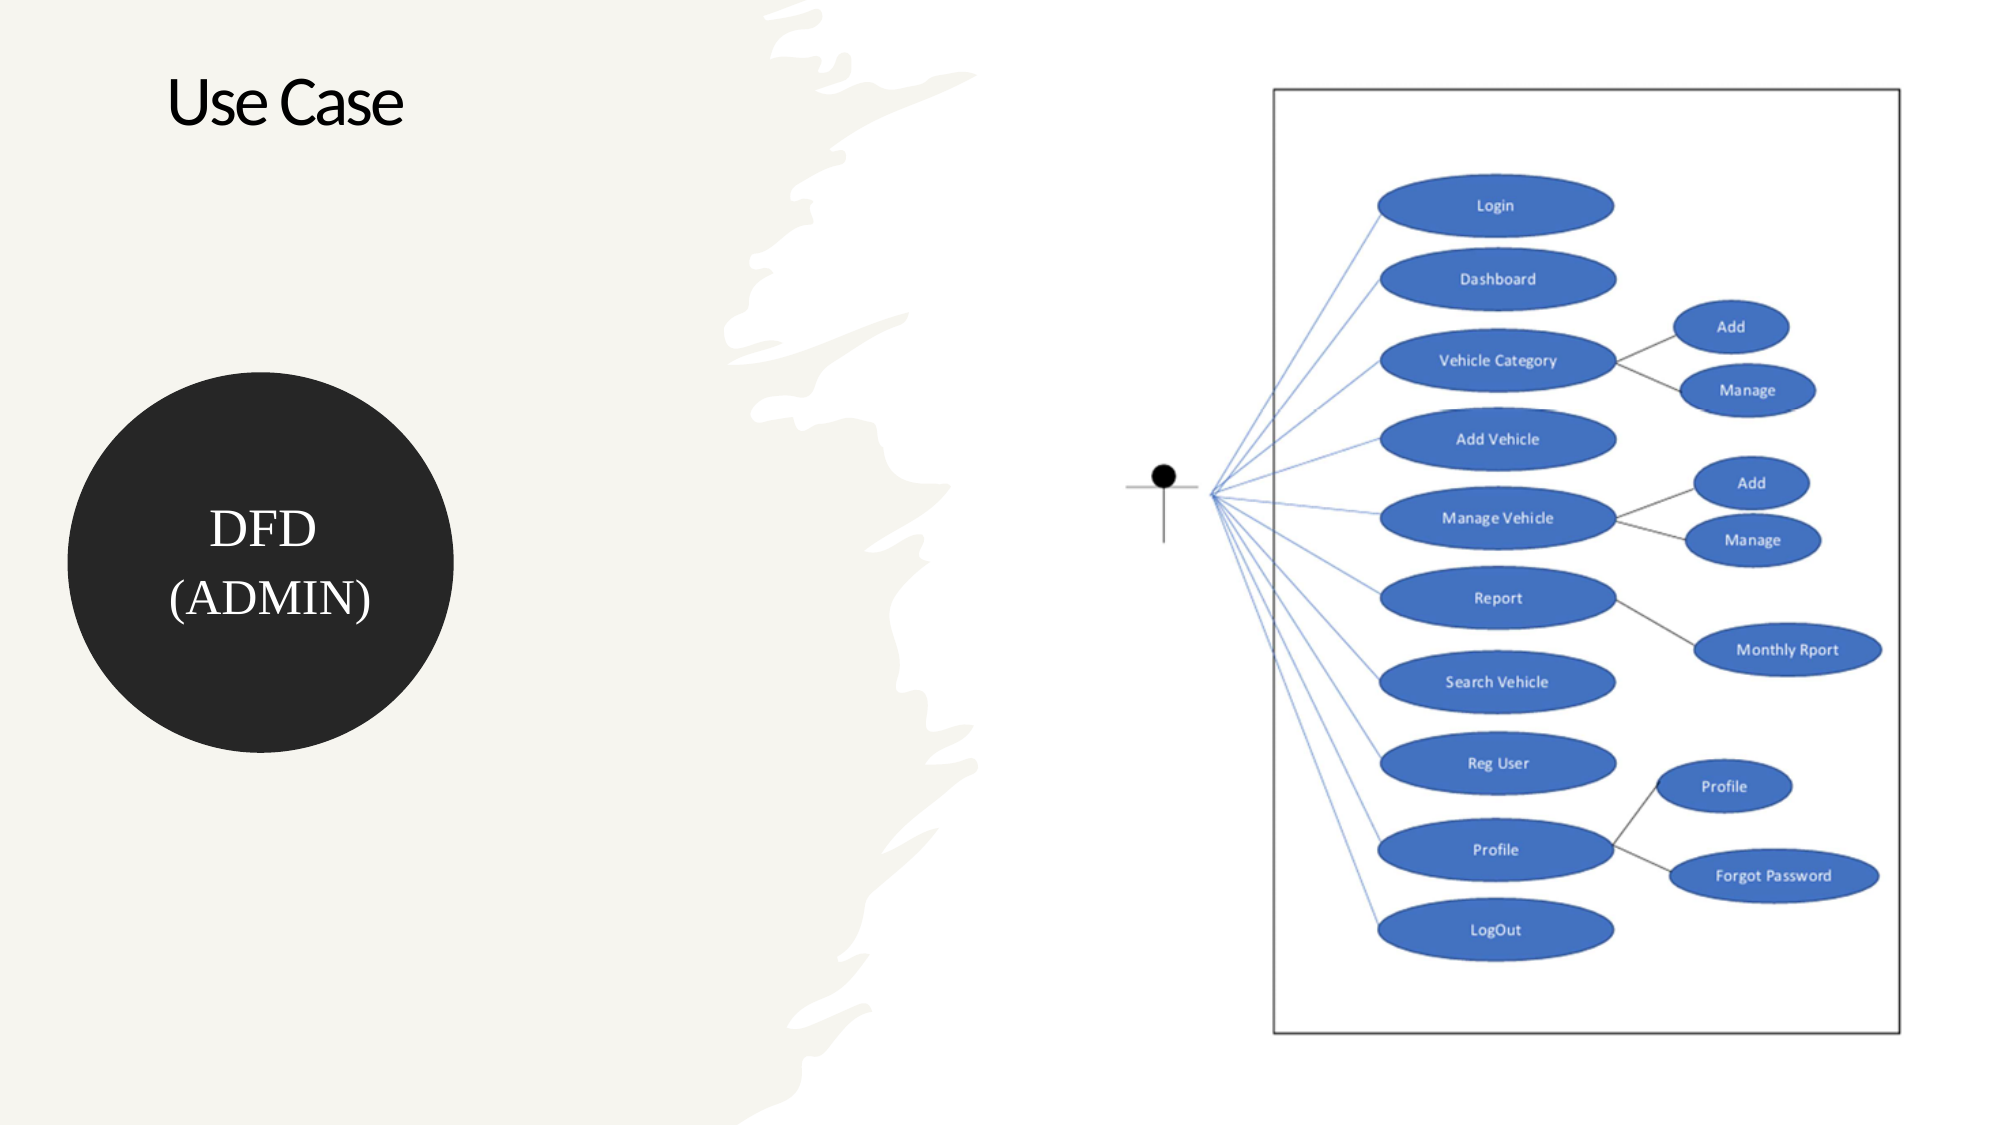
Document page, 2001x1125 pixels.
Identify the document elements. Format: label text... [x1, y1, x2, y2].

picture [1037, 24, 1919, 1074]
text_box [724, 0, 2000, 1125]
text_box [0, 0, 979, 1125]
title Use Case [150, 55, 908, 148]
text_box DFD (ADMIN) [81, 386, 440, 739]
